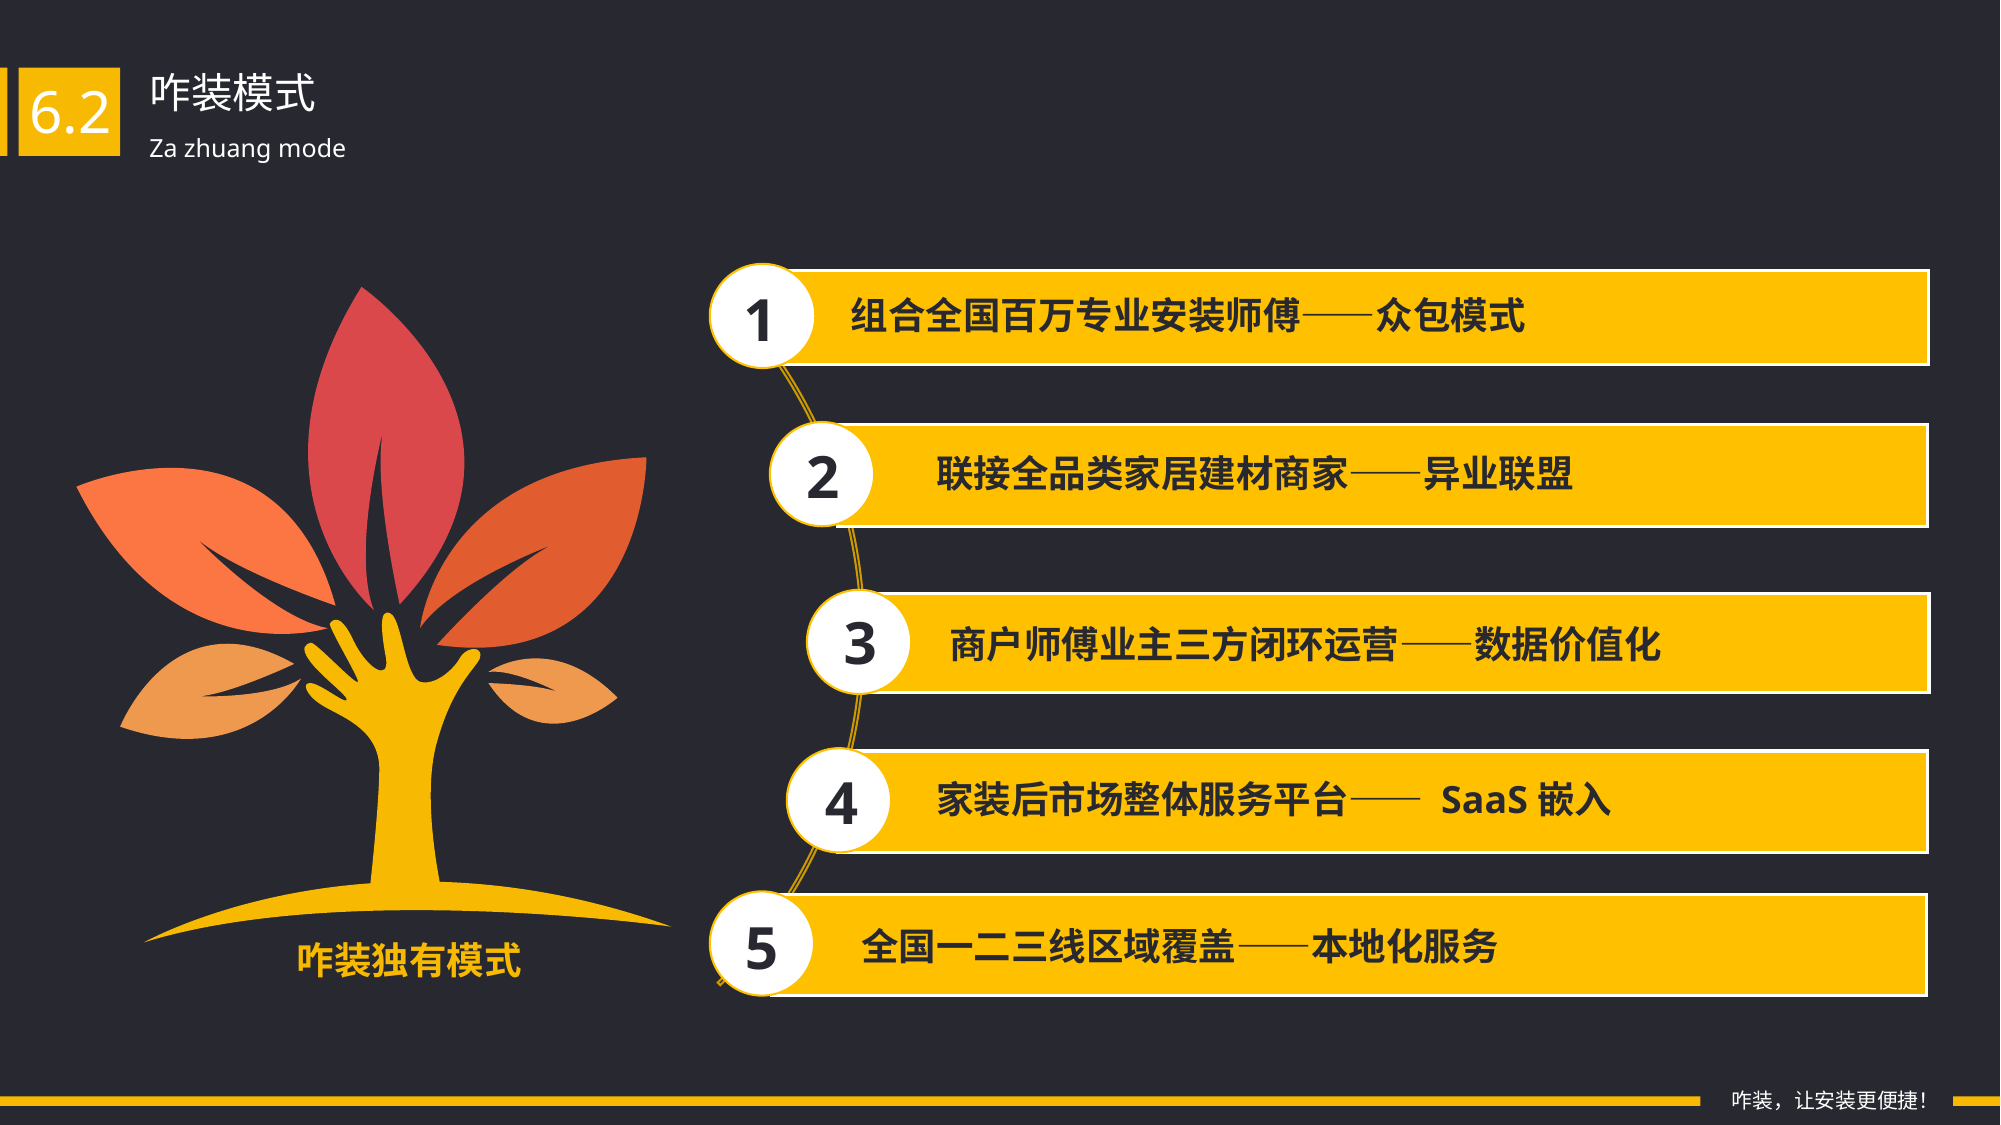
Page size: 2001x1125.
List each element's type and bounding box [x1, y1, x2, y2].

text_box [709, 263, 1945, 996]
text_box [0, 59, 1135, 171]
text_box [76, 286, 672, 990]
